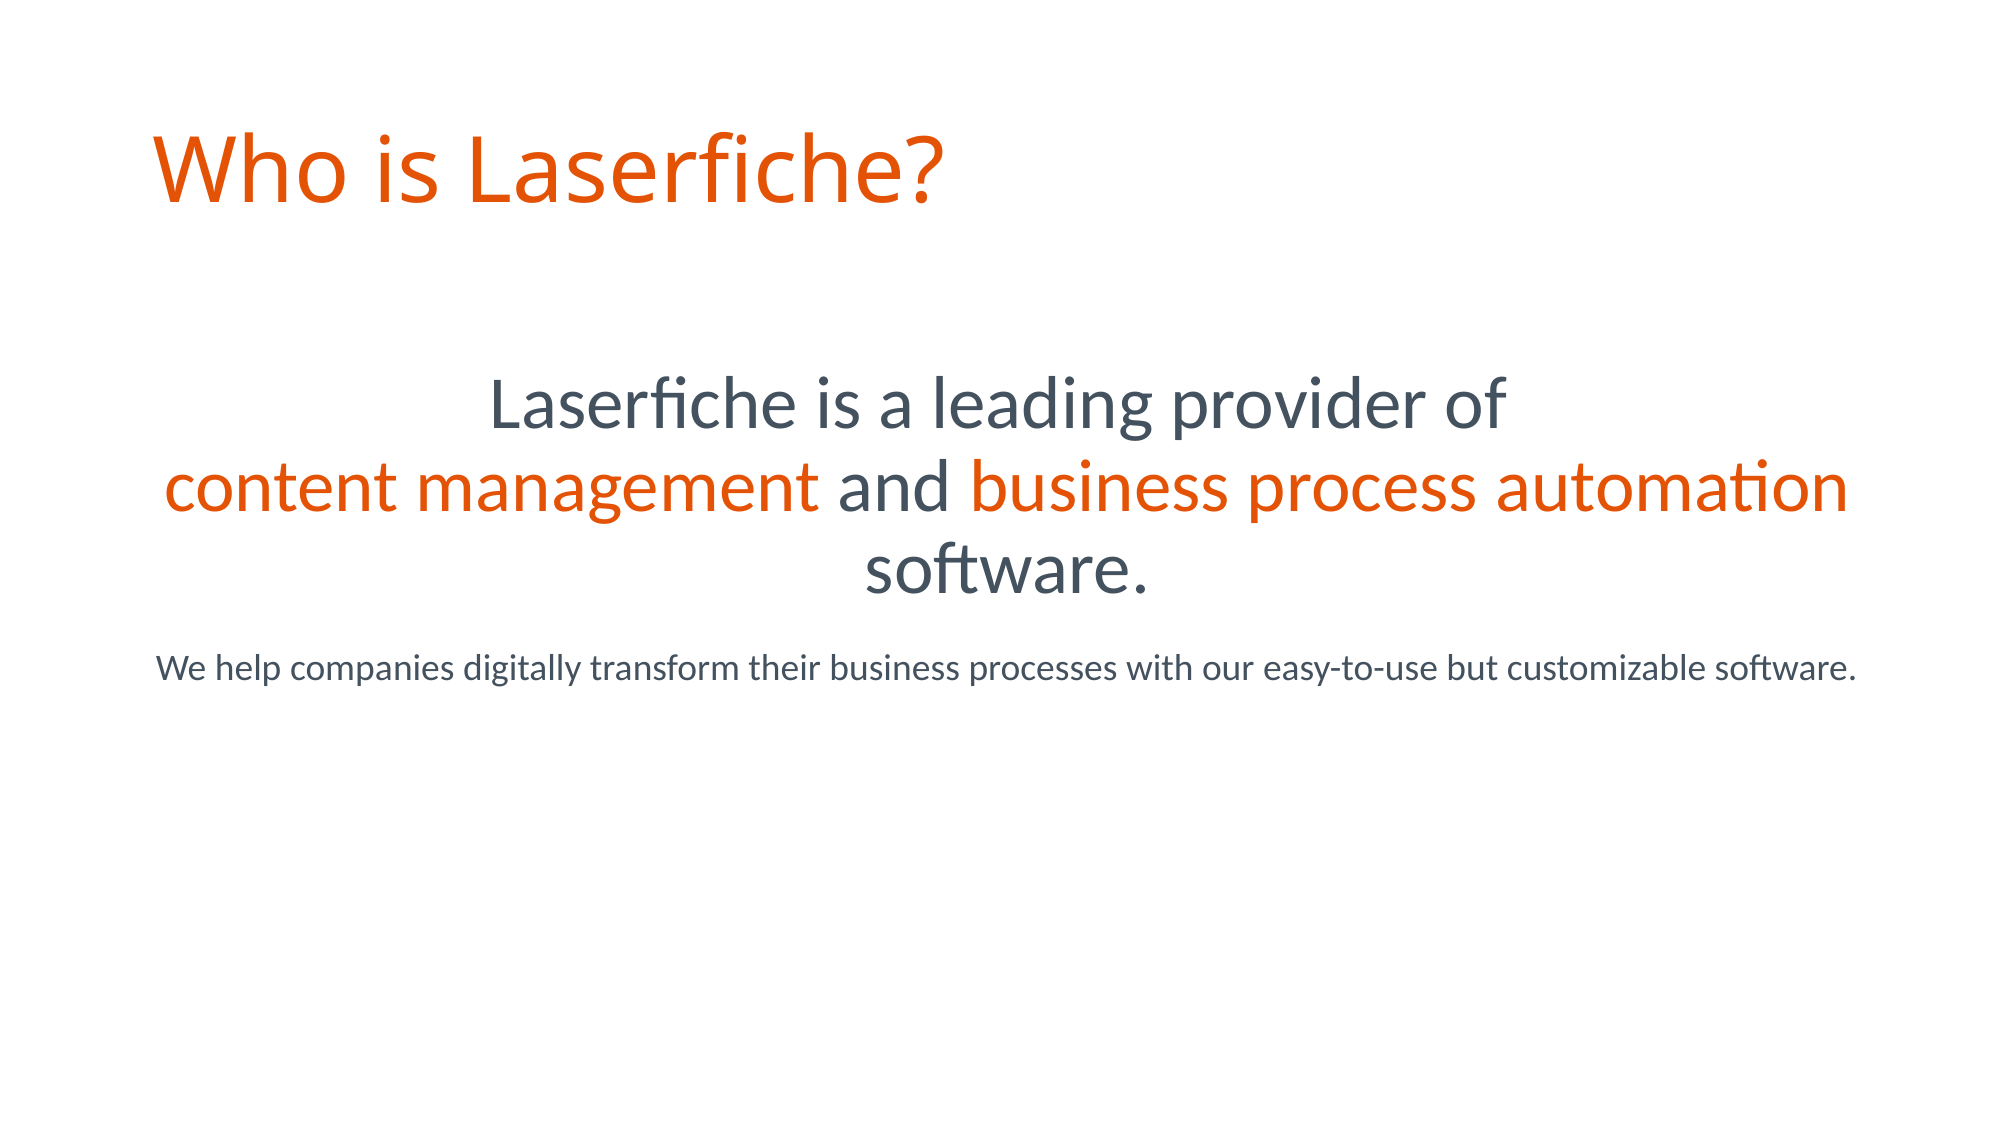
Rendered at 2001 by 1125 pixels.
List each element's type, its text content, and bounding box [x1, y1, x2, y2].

text_box Laserfiche is a leading provider of content management and business process automation software. We help companies digitally transform their business processes with our easy-to-use but customizable software. [109, 357, 1907, 1019]
title Who is Laserfiche? [137, 59, 1863, 278]
